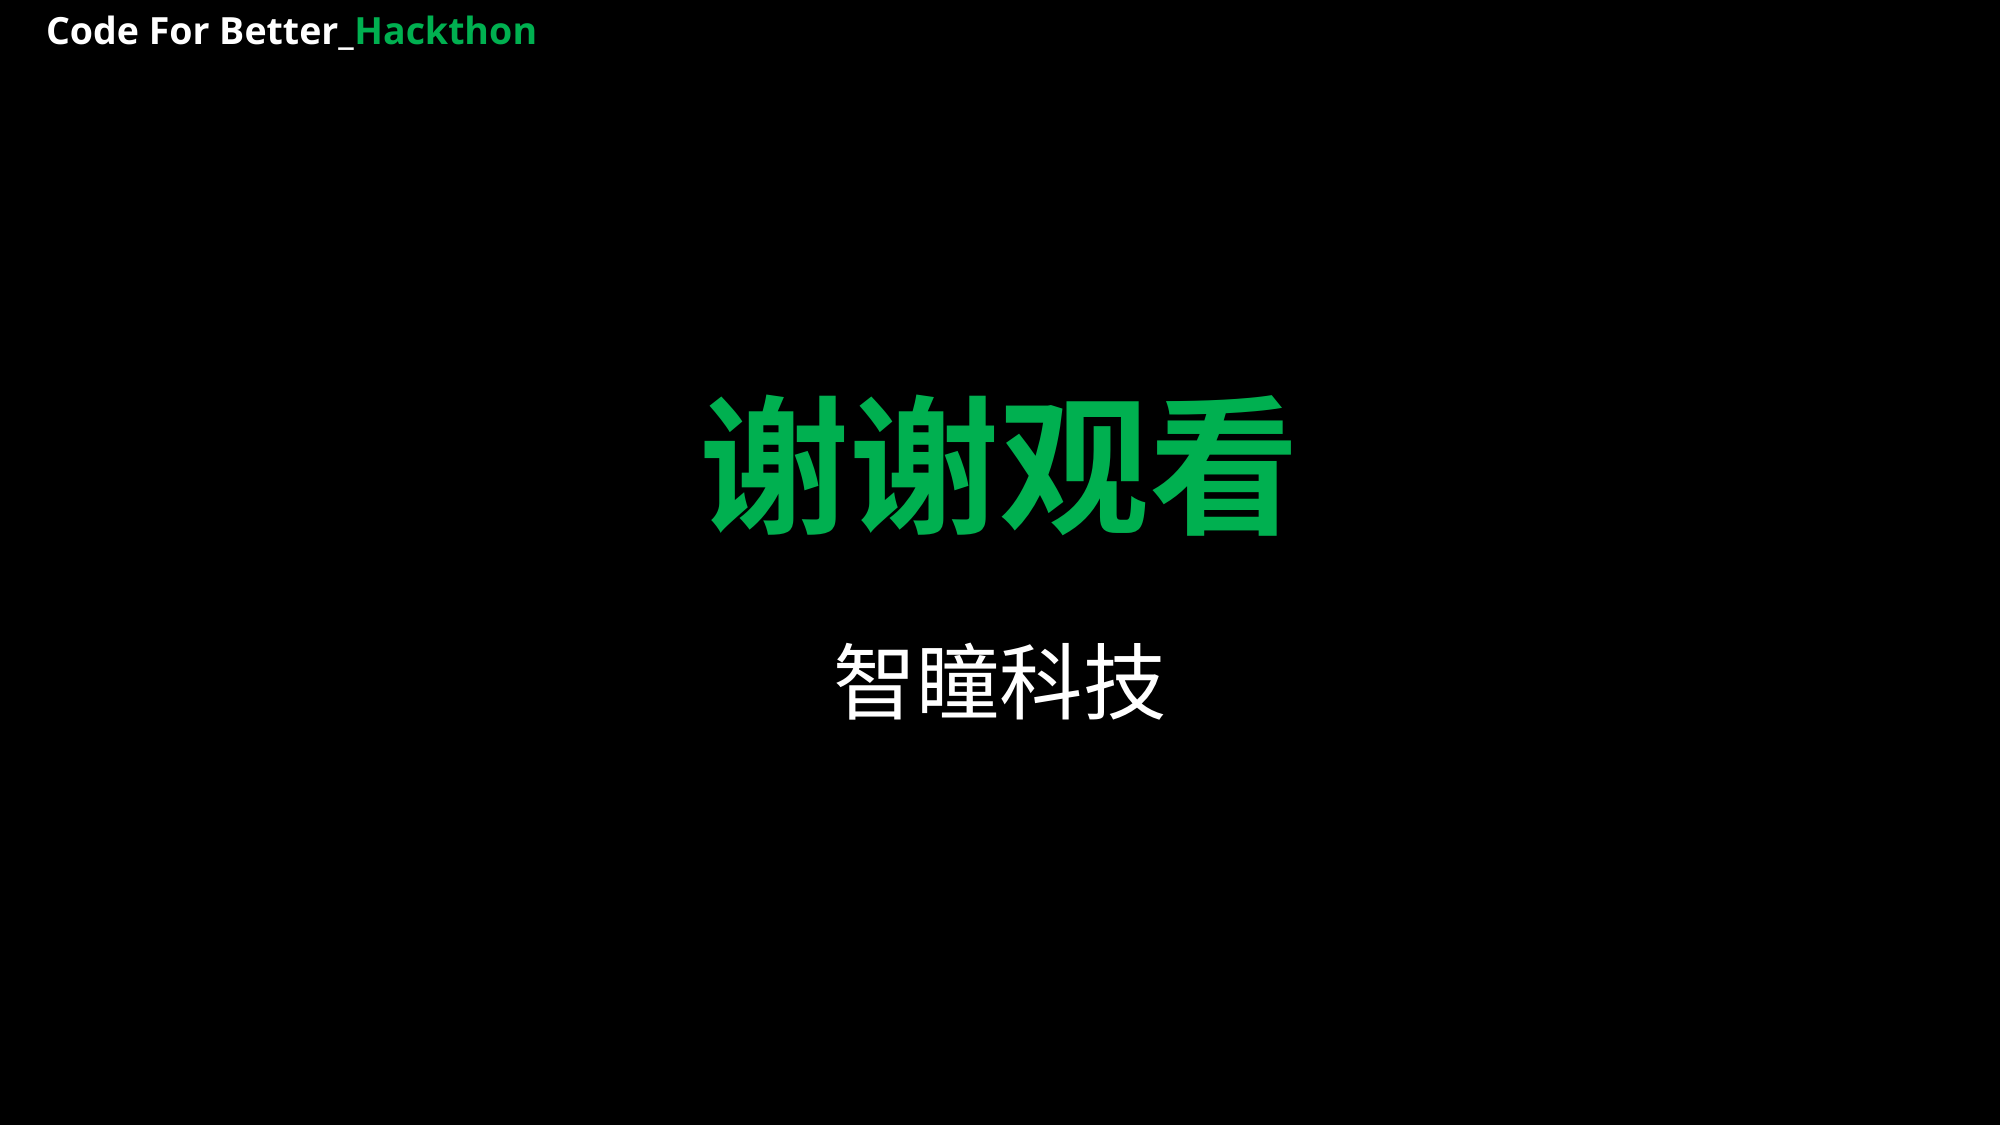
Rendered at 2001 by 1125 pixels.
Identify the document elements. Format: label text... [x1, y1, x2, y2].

text_box 谢谢观看 [678, 365, 1322, 561]
text_box 智瞳科技 [489, 622, 1511, 738]
text_box Code For Better_Hackthon [0, 0, 584, 60]
